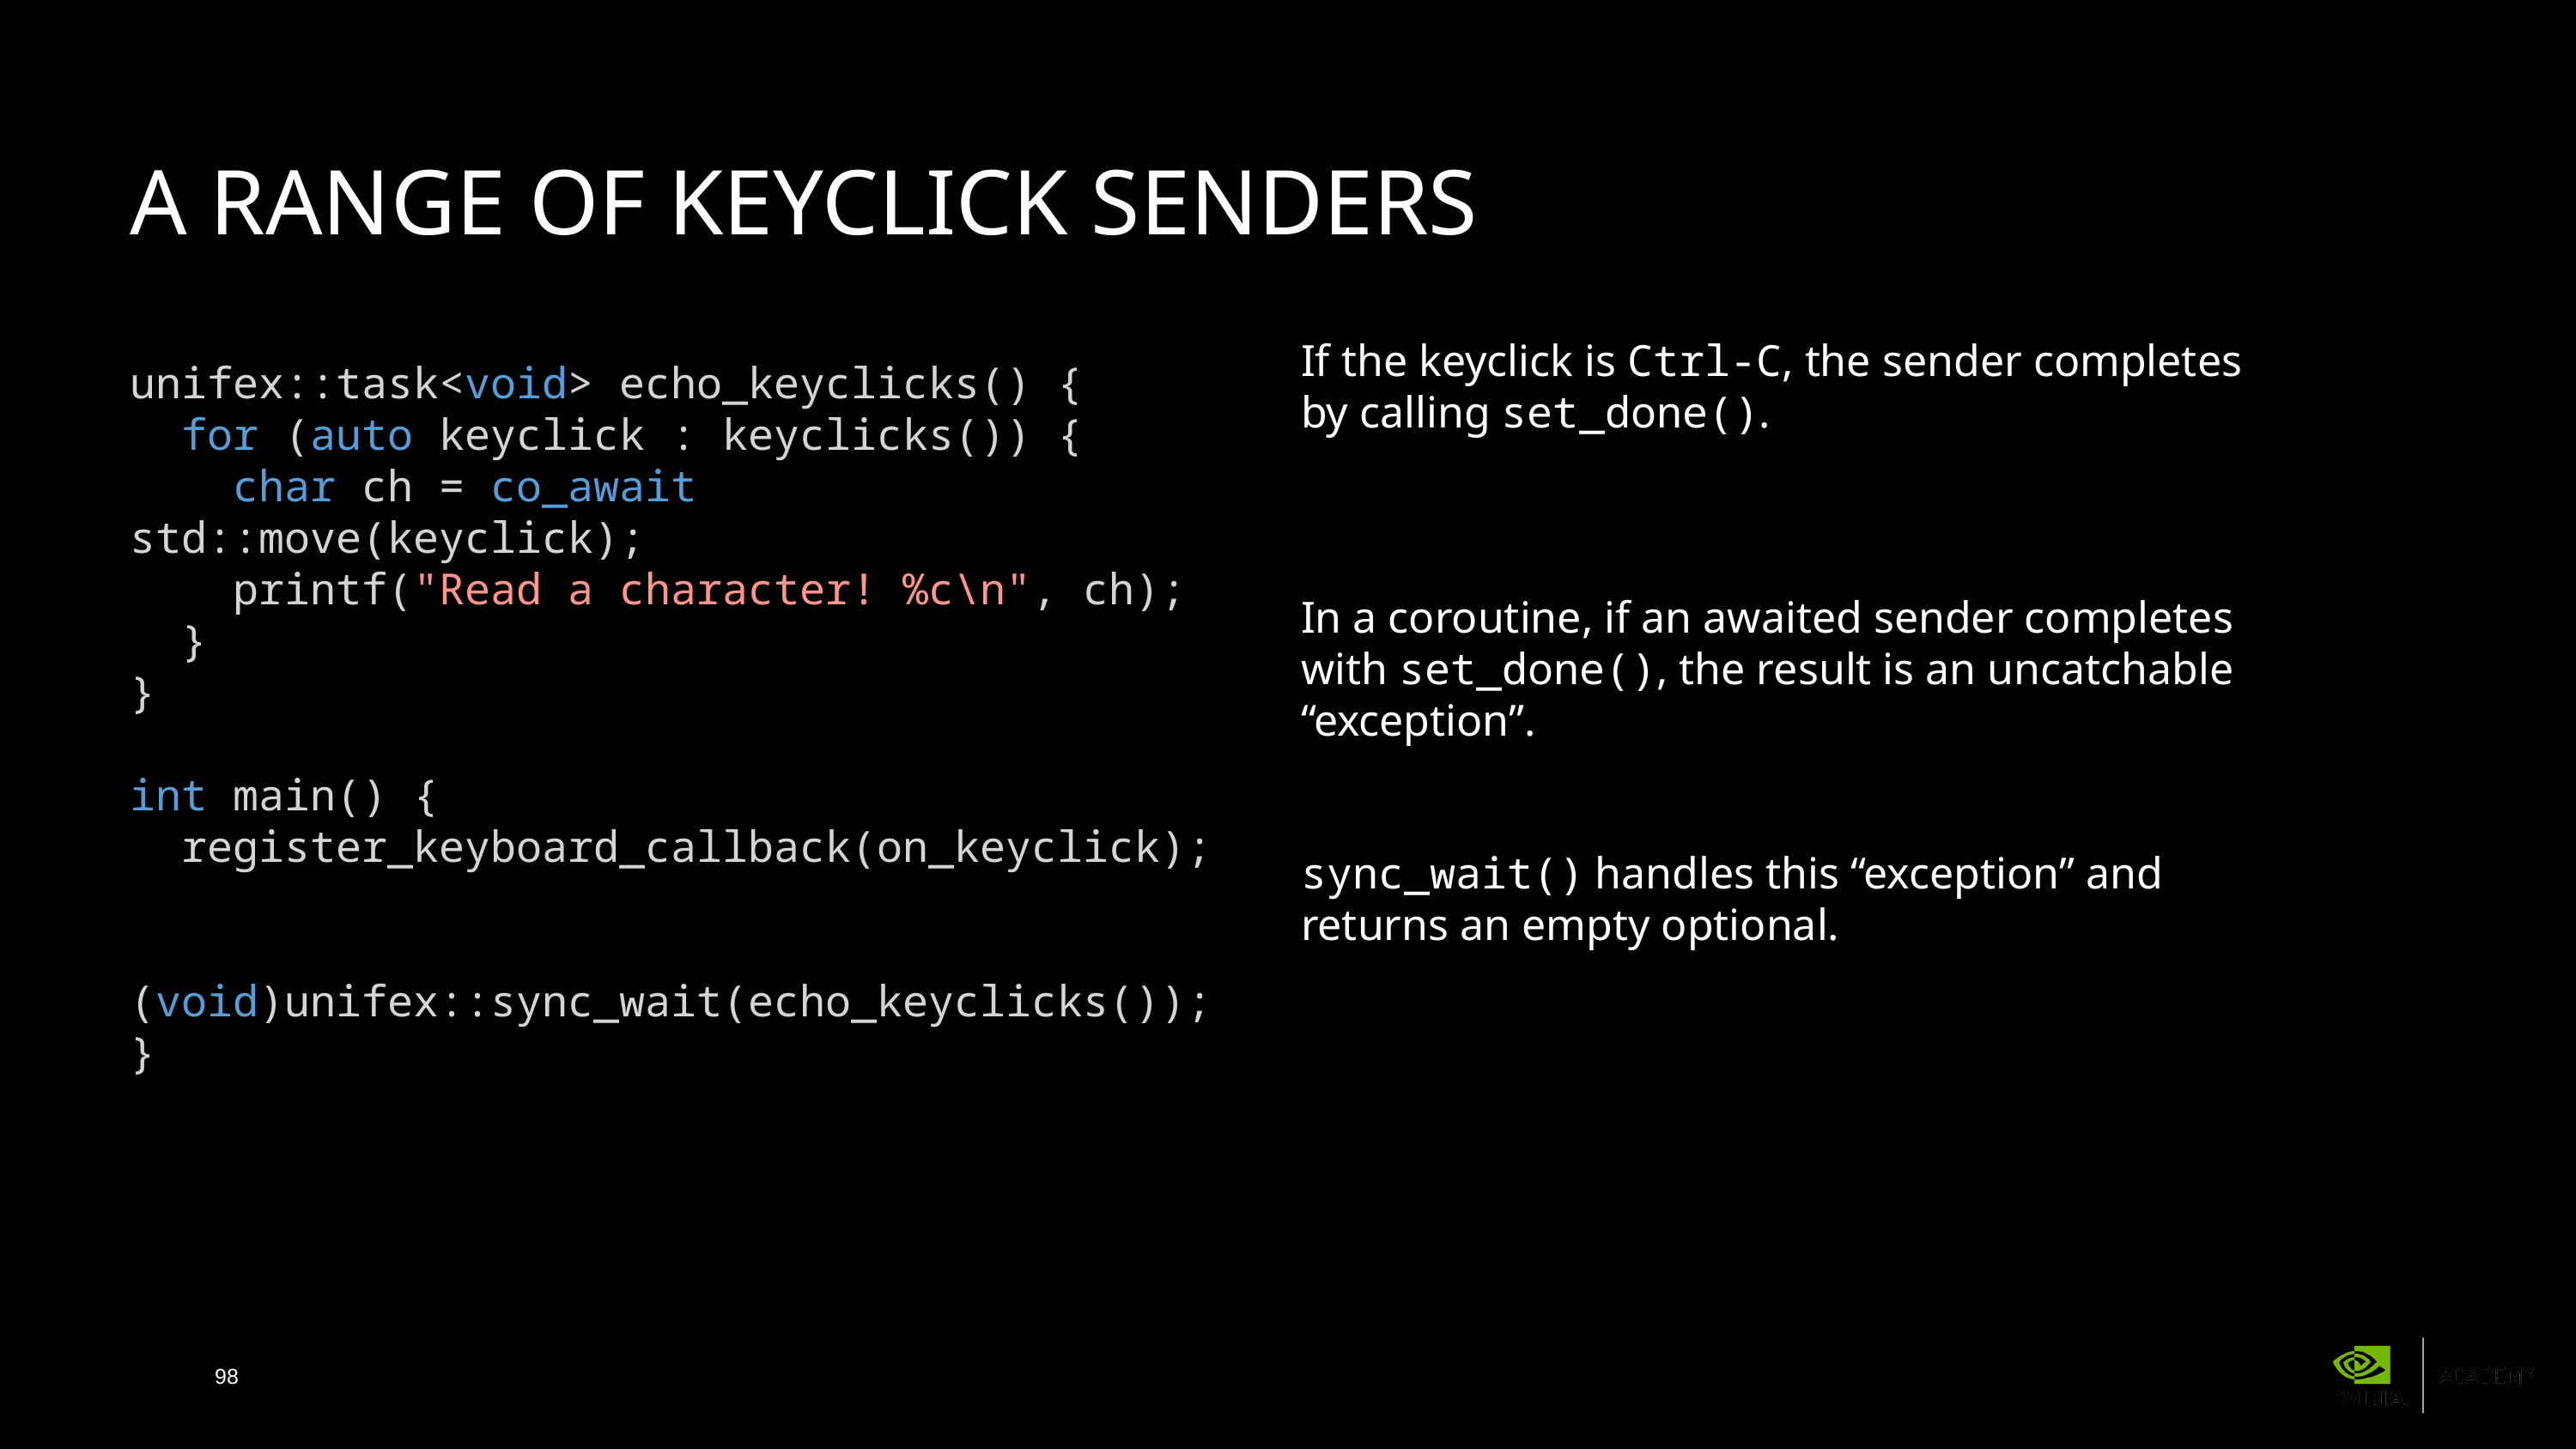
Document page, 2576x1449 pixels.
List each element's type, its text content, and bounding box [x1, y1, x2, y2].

title A Range of keyclick senders [116, 122, 2486, 262]
slide_number 98 [202, 1337, 782, 1414]
text_box sync_wait() handles this “exception” and returns an empty optional. [1288, 840, 2288, 956]
picture [2301, 1319, 2561, 1432]
text_box If the keyclick is Ctrl-C, the sender completes by calling set_done(). [1288, 327, 2288, 444]
text_box unifex::task<void> echo_keyclicks() { for (auto keyclick : keyclicks()) { char ch = co_await std::move(keyclick); printf("Read a character! %c\n", ch); } } int main() { register_keyboard_callback(on_keyclick); (void)unifex::sync_wait(echo_keyclicks()); } [117, 349, 1233, 991]
text_box In a coroutine, if an awaited sender completes with set_done(), the result is an uncatchable “exception”. [1288, 583, 2288, 751]
